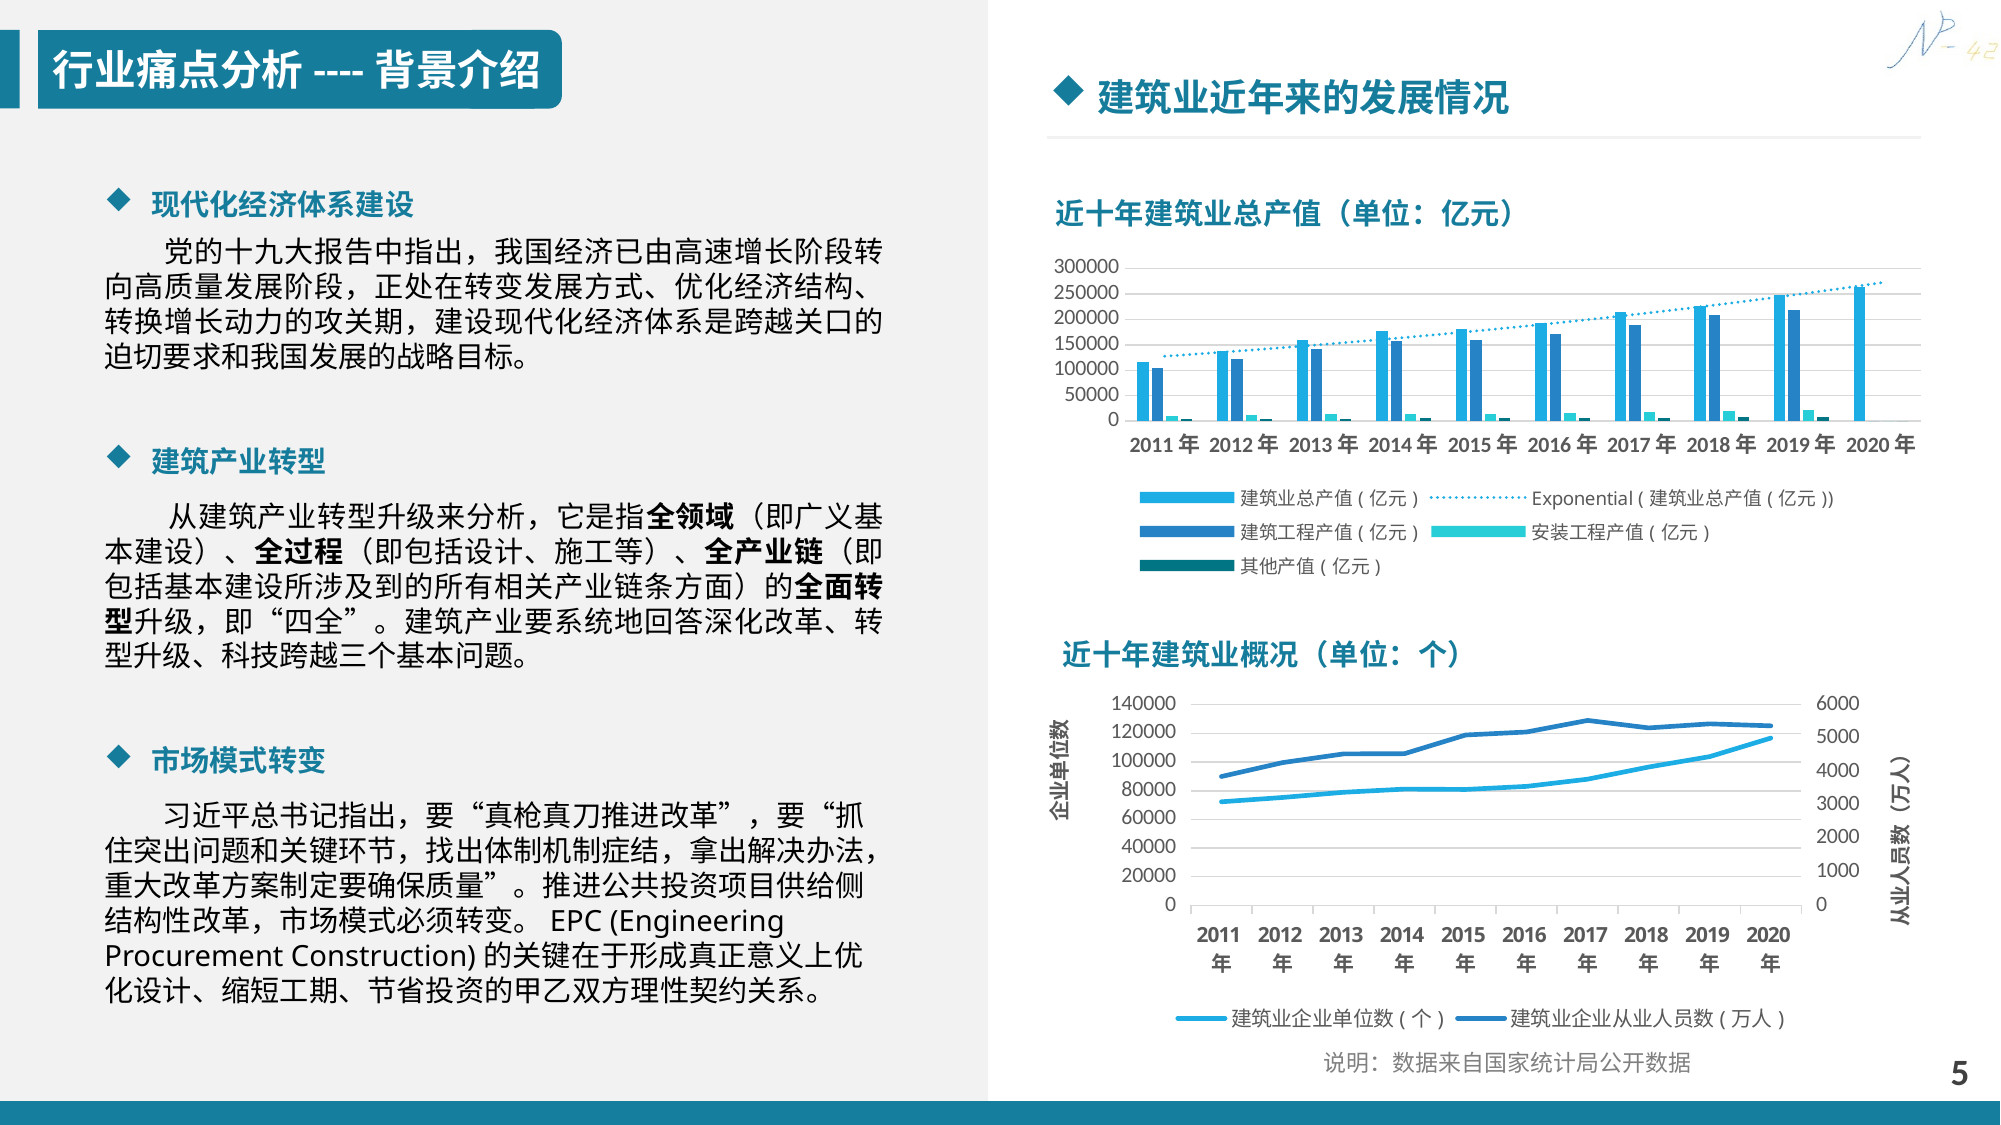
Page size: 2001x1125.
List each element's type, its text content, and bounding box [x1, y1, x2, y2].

text_box 建筑业近年来的发展情况 [1035, 66, 1525, 127]
chart [1035, 172, 1939, 586]
text_box [1909, 1040, 2000, 1101]
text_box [0, 29, 630, 109]
picture [1885, 0, 2000, 85]
chart [1023, 608, 1939, 1040]
text_box [0, 0, 989, 1100]
text_box [0, 1100, 2000, 1125]
text_box 现代化经济体系建设 党的十九大报告中指出，我国经济已由高速增长阶段转向高质量发展阶段，正处在转变发展方式、优化经济结构、转换增长动力的攻关期，建设现代化经济体系是跨越关口的迫切要求和我国发展的战略目标。 建筑产业转型 从建筑产业转型升级来分析，它是指全领域（即广义基本建设）、全过程（即包括设计、施工等）、全产业链（即包括基本建设所涉及到的所有相关产业链条方面）的全面转型升级，即“四全”。建筑产业要系统地回答深化改革、转型升级、科技跨越三个基本问题。 市场模式转变 习近平总书记指出，要“真枪真刀推进改革”，要“抓住突出问题和关键环节，找出体制机制症结，拿出解决办法，重大改革方案制定要确保质量”。推进公共投资项目供给侧结构性改革，市场模式必须转变。EPC (Engineering Procurement Construction)的关键在于形成真正意义上优化设计、缩短工期、节省投资的甲乙双方理性契约关系。 [89, 178, 899, 1015]
text_box 说明：数据来自国家统计局公开数据 [1308, 1040, 1707, 1083]
